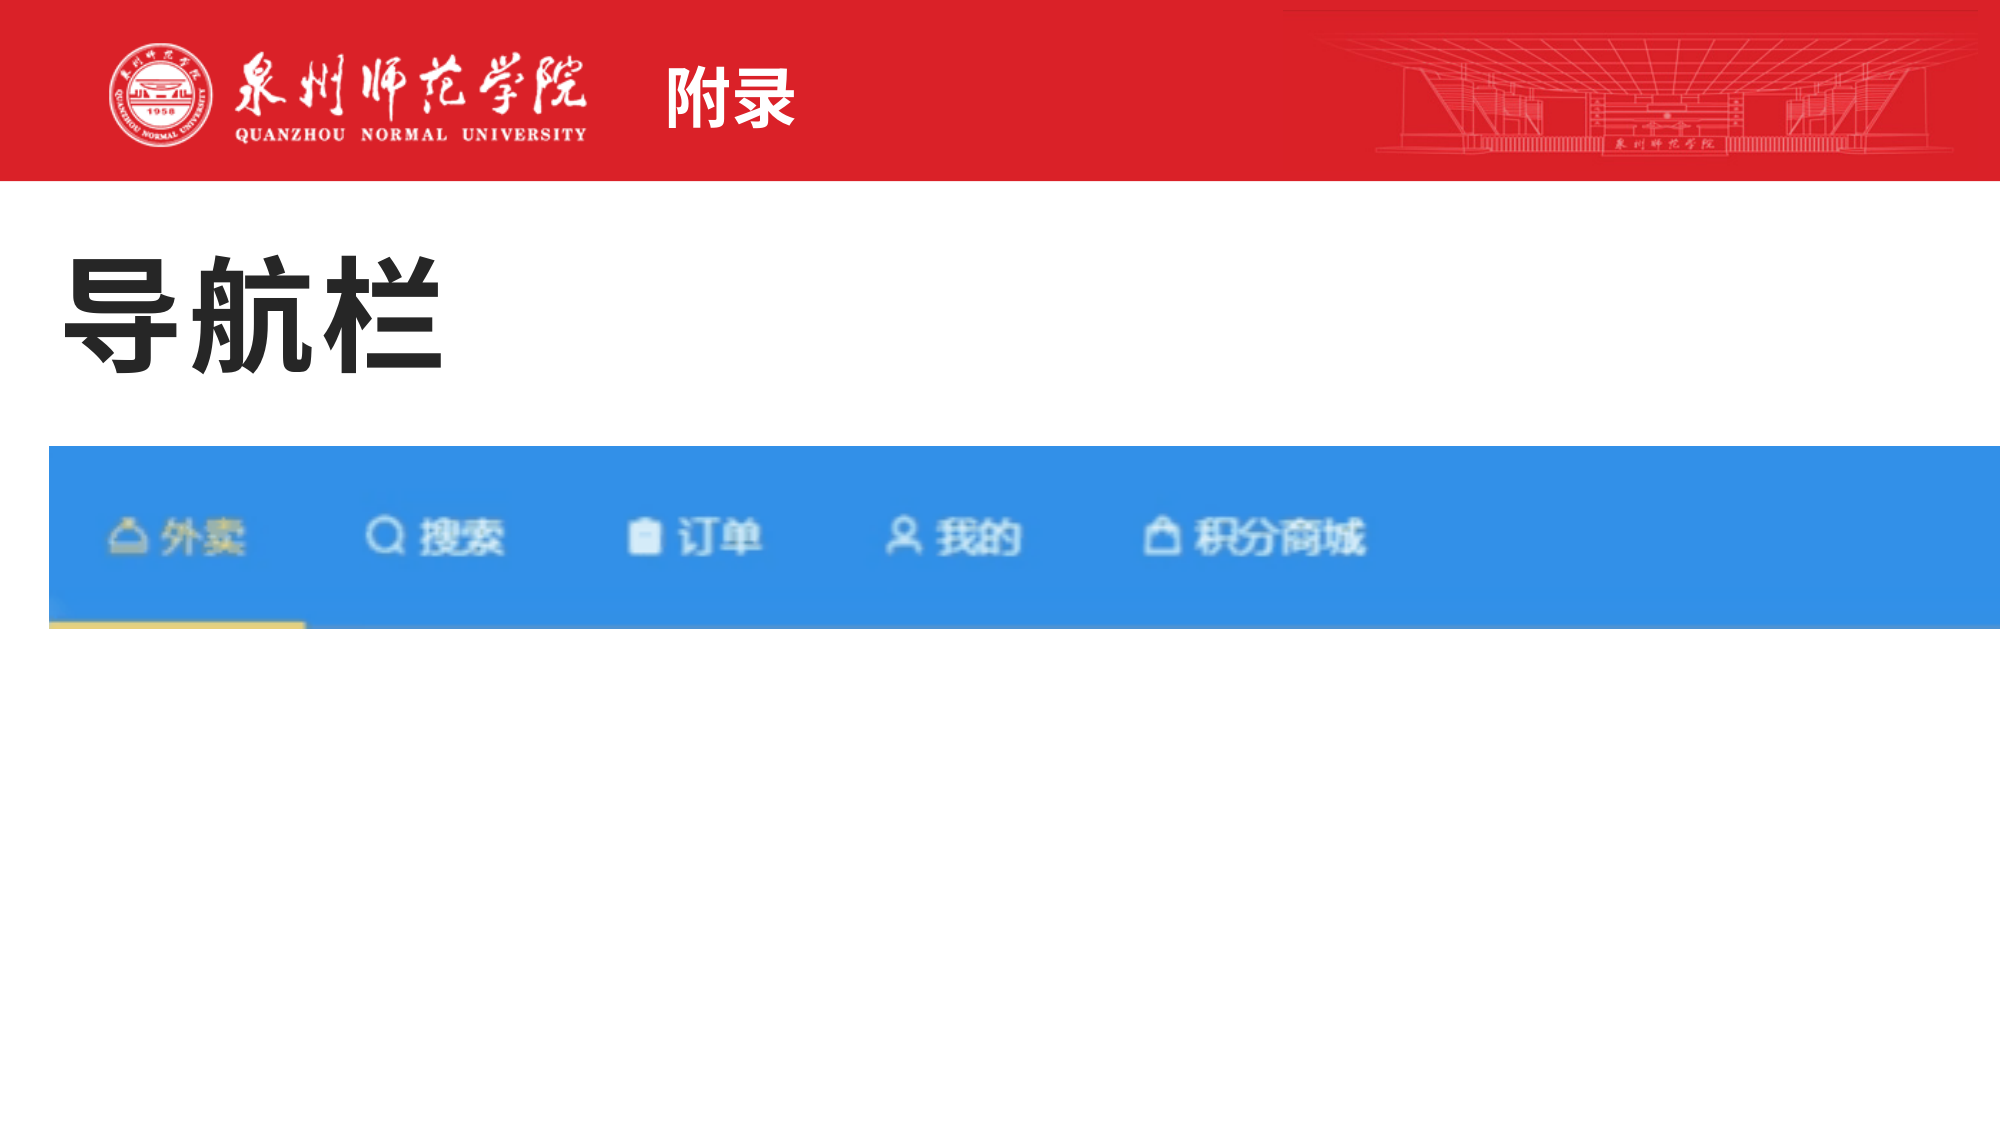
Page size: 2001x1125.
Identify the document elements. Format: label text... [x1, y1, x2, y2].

text_box [0, 0, 2000, 182]
text_box 附录 [650, 48, 1014, 144]
picture [49, 446, 2000, 630]
picture [1283, 10, 1978, 171]
picture [108, 42, 590, 150]
title 导航栏 [0, 182, 859, 396]
